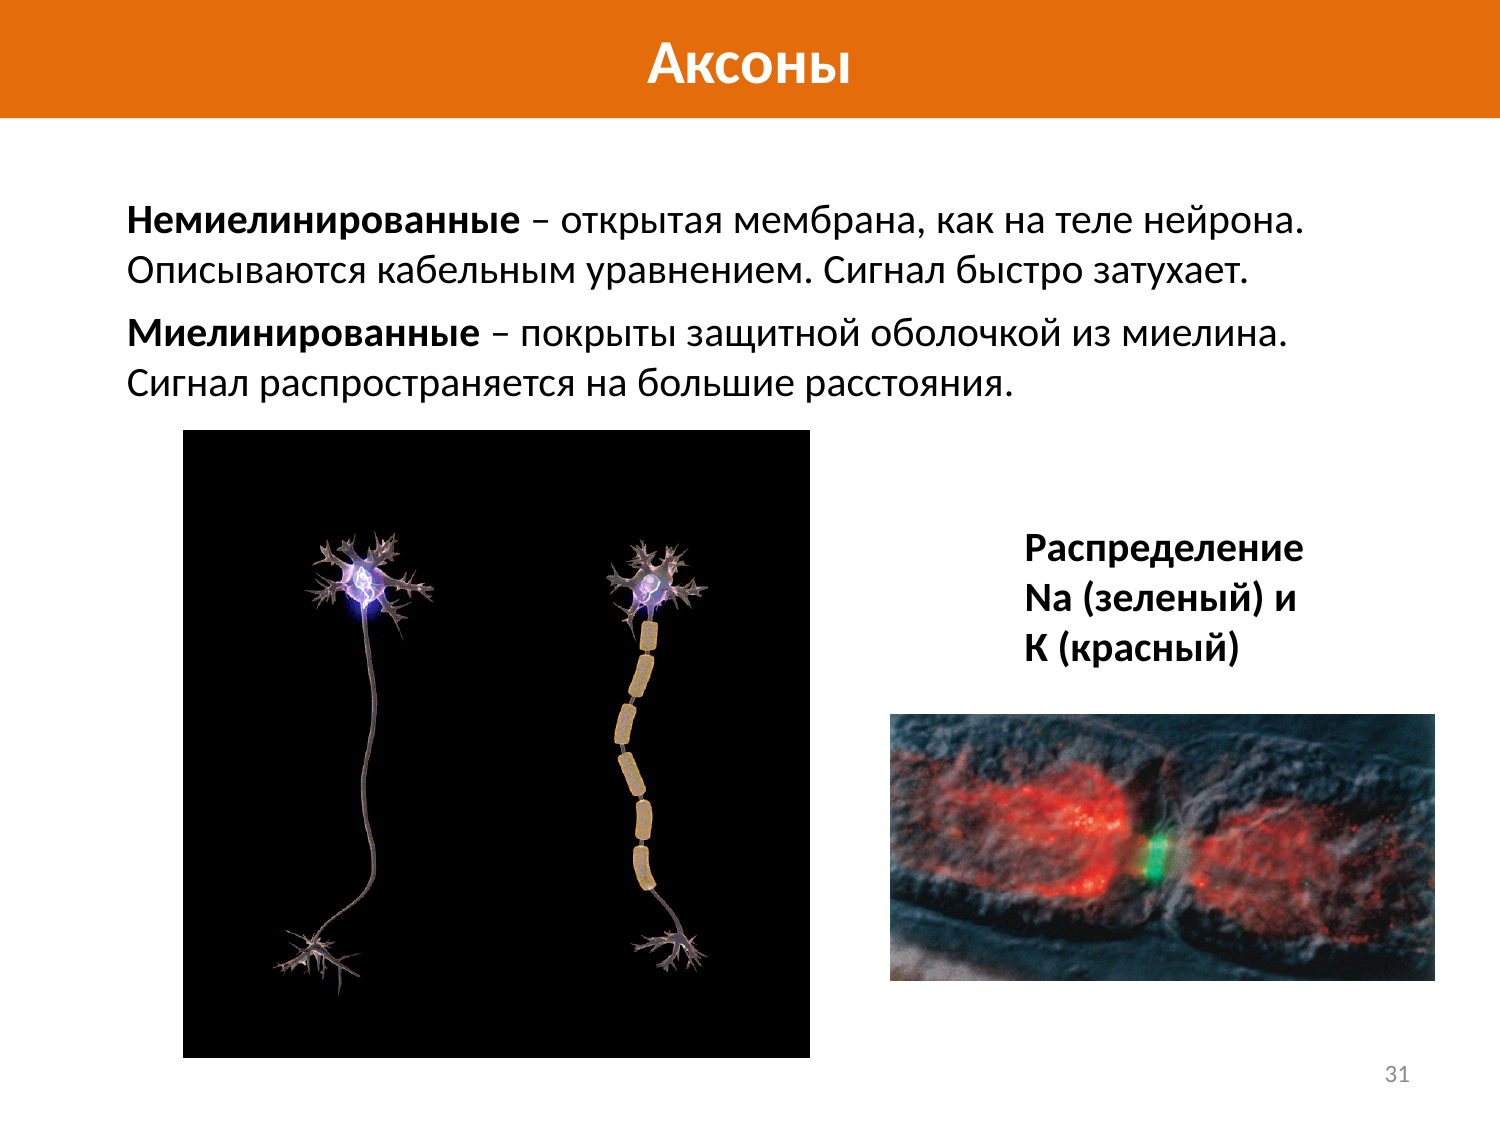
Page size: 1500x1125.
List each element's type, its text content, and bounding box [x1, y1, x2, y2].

title Аксоны [0, 0, 1500, 119]
text_box Распределение Na (зеленый) и К (красный) [1009, 512, 1338, 678]
text_box Немиелинированные – открытая мембрана, как на теле нейрона. Описываются кабельным уравнением. Сигнал быстро затухает. Миелинированные – покрыты защитной оболочкой из миелина. Сигнал распространяется на большие расстояния. [112, 184, 1435, 412]
picture [879, 706, 1453, 988]
slide_number 31 [1074, 1042, 1425, 1103]
picture [182, 430, 810, 1059]
